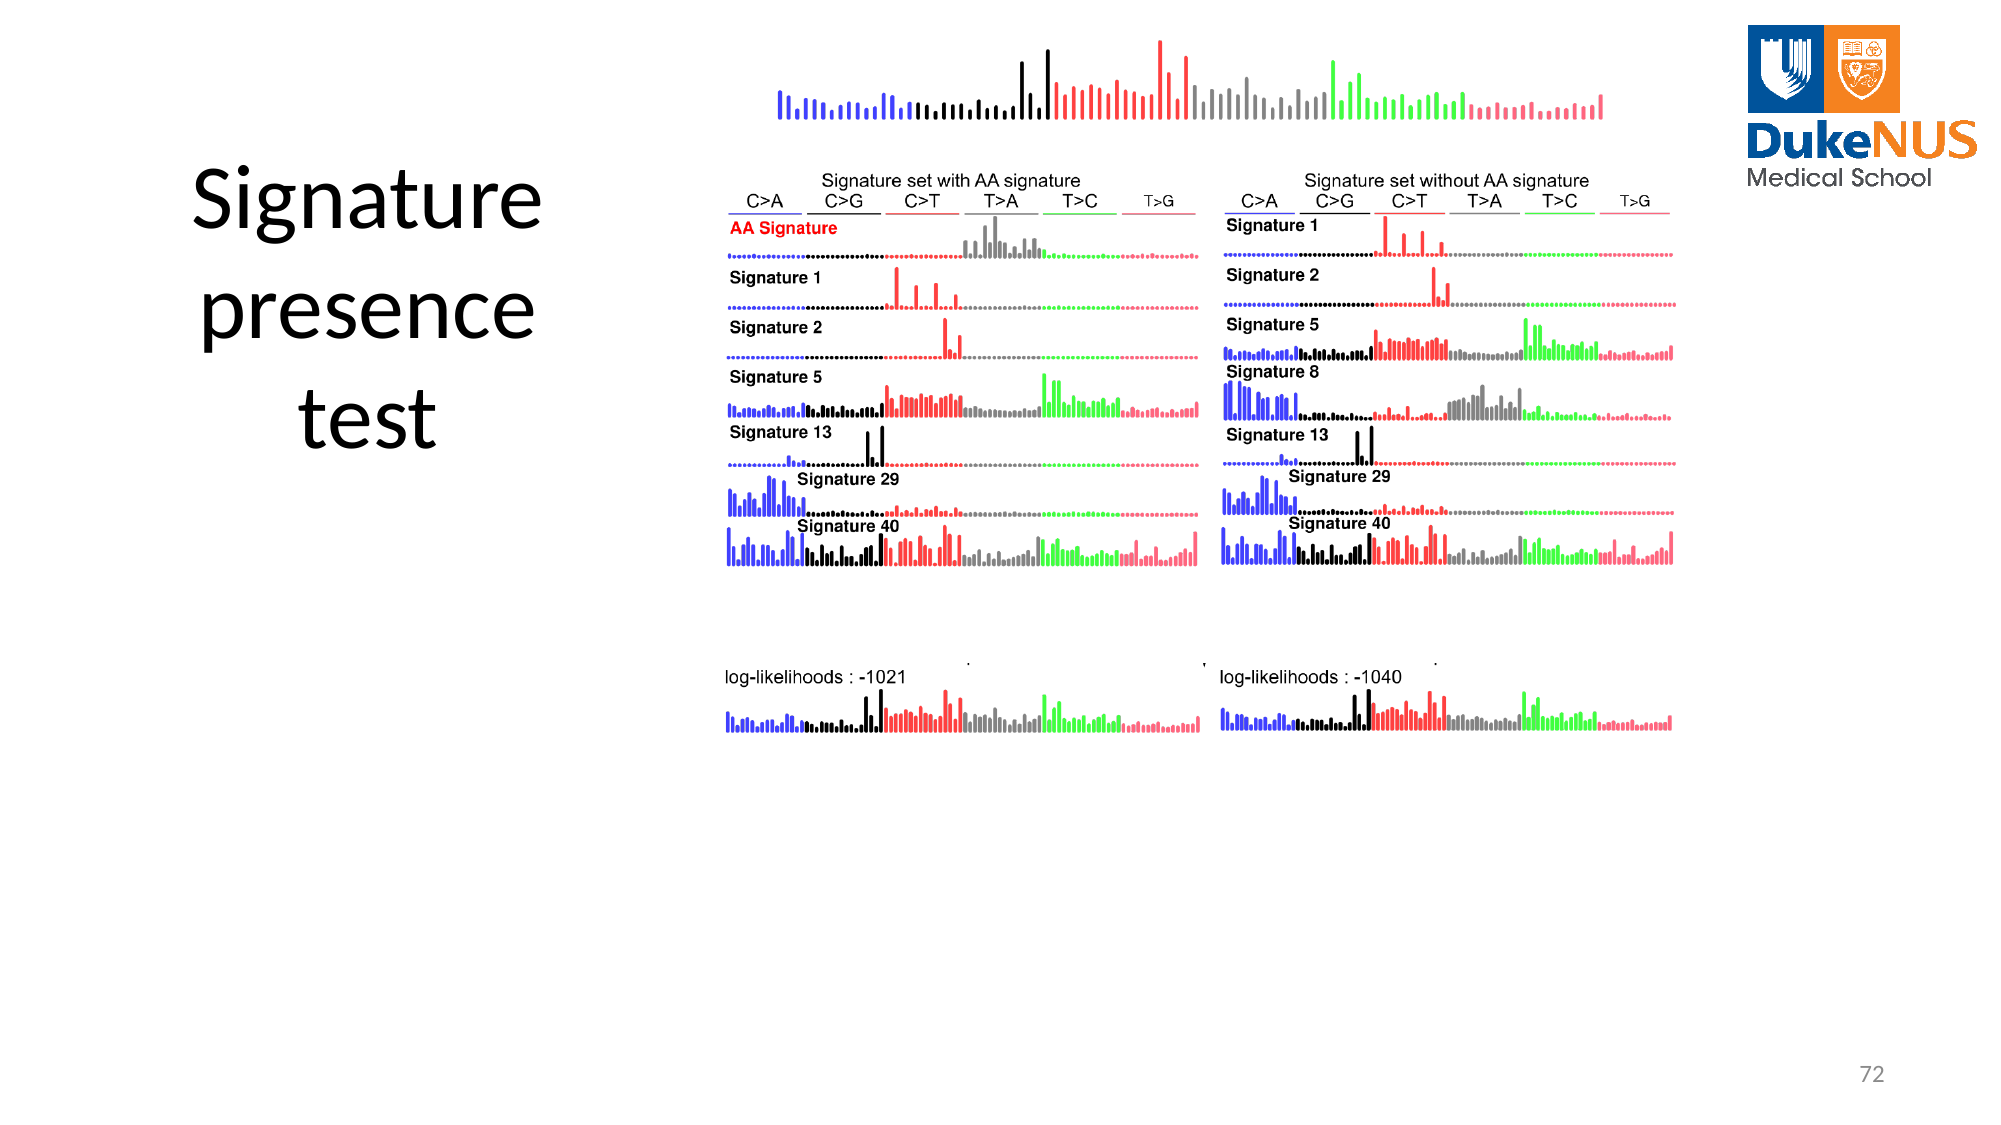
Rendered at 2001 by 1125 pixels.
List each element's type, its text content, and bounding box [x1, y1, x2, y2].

picture [725, 663, 1676, 739]
text_box Signature presence test [82, 70, 654, 533]
picture [726, 26, 1677, 574]
picture [1737, 12, 1978, 189]
slide_number 72 [1433, 1042, 1900, 1103]
